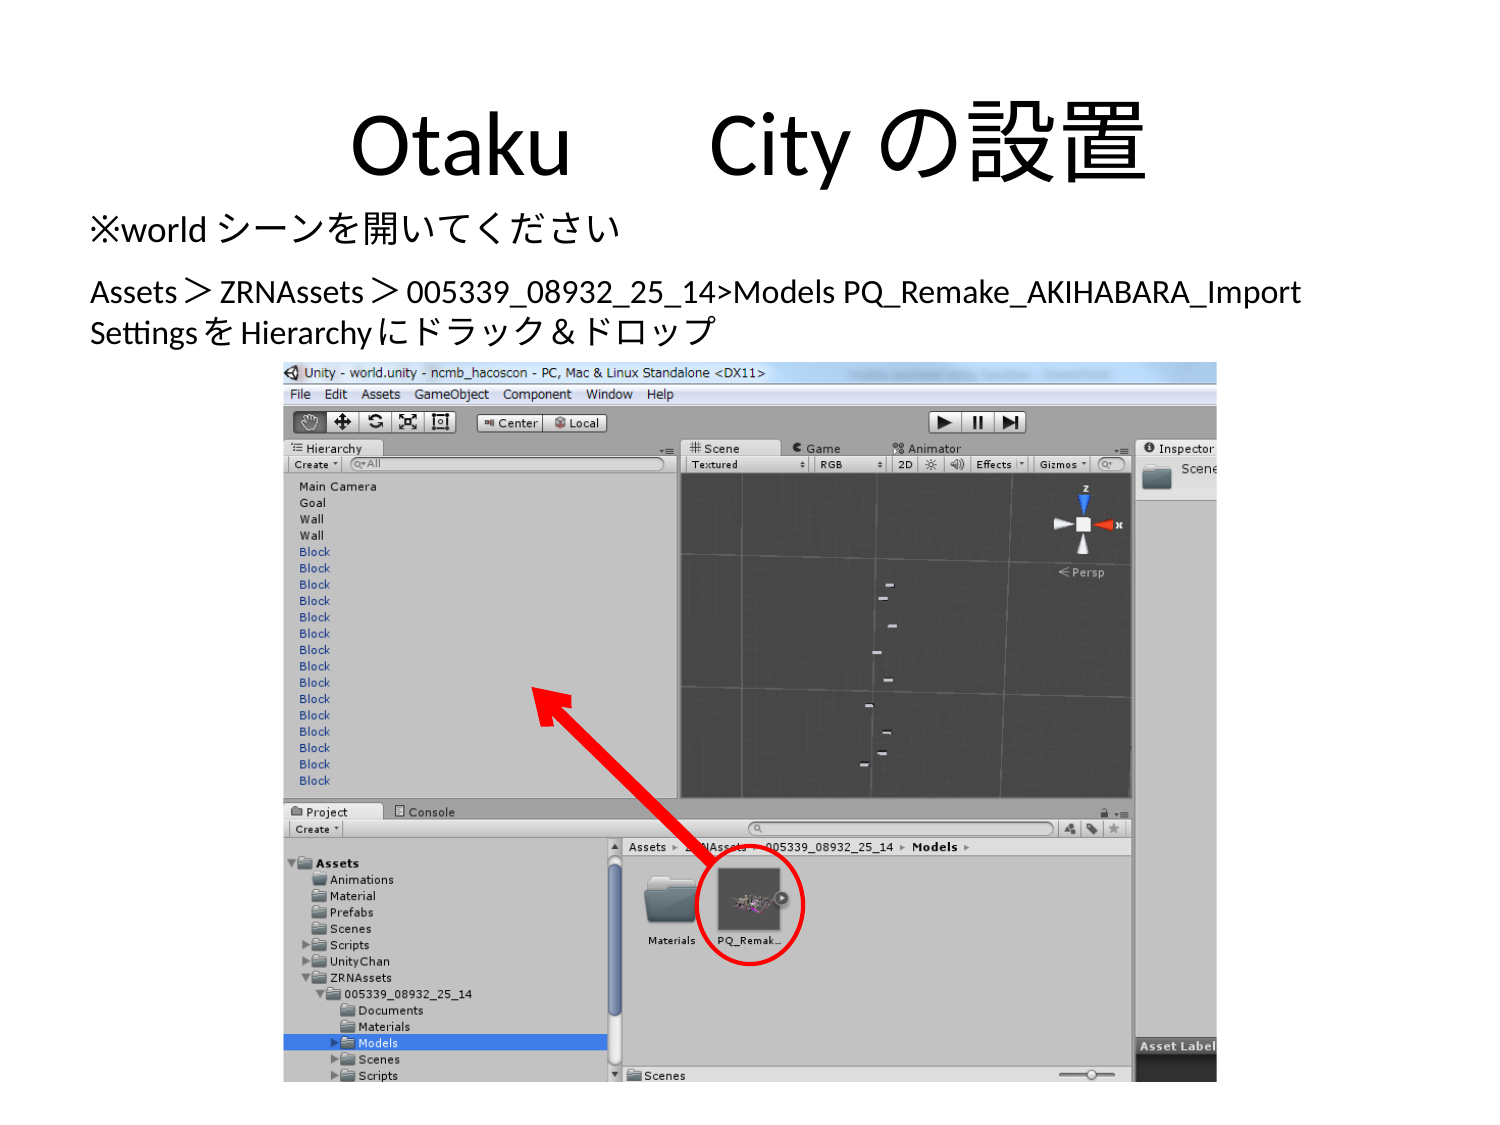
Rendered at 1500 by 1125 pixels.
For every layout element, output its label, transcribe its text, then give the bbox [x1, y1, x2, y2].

list Assets＞ZRNAssets＞005339_08932_25_14>Models PQ_Remake_AKIHABARA_Import SettingsをHierarchyにドラック＆ドロップ [75, 262, 1425, 362]
title Otaku Cityの設置 [75, 45, 1425, 233]
picture [283, 362, 1217, 1082]
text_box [531, 686, 713, 864]
text_box ※worldシーンを開いてください [74, 197, 654, 293]
